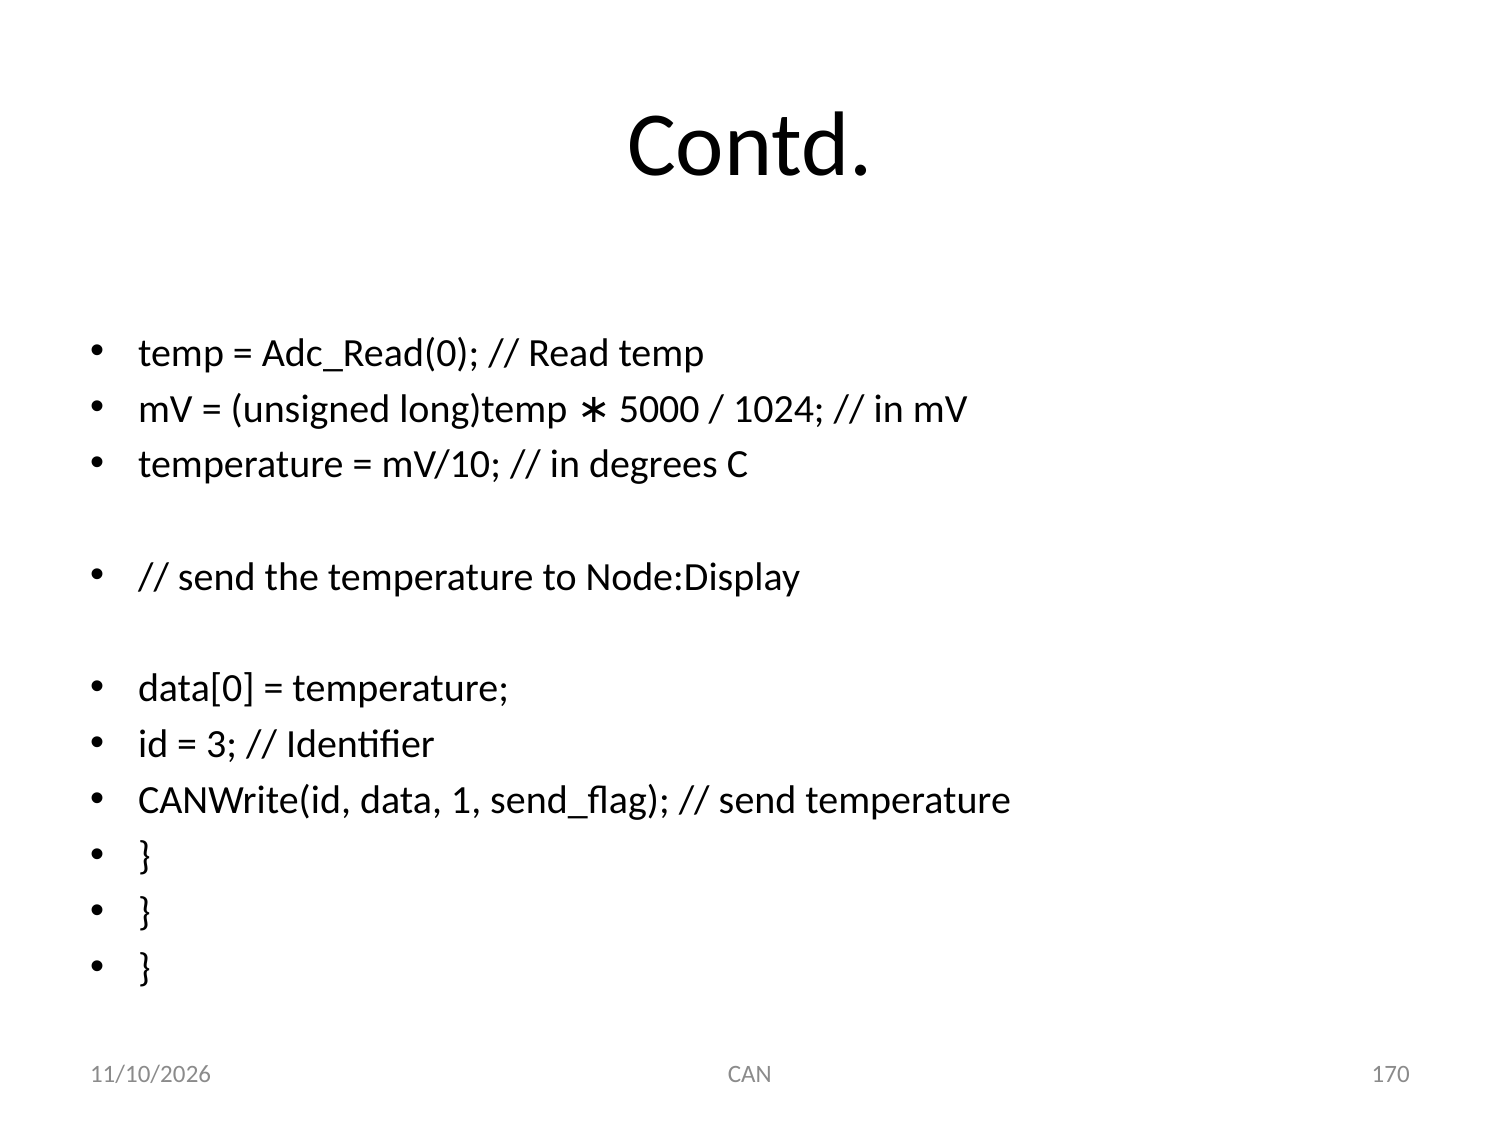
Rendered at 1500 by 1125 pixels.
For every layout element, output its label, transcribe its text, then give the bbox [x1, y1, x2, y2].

footer CAN [512, 1042, 988, 1103]
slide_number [75, 1042, 425, 1103]
title Contd. [75, 45, 1425, 233]
list temp = Adc_Read(0); // Read temp mV = (unsigned long)temp ∗ 5000 / 1024; // in mV temperature = mV/10; // in degrees C // send the temperature to Node:Display data[0] = temperature; id = 3; // Identifier CANWrite(id, data, 1, send_flag); // send temperature } } } [75, 262, 1425, 1005]
slide_number 170 [1074, 1042, 1425, 1103]
